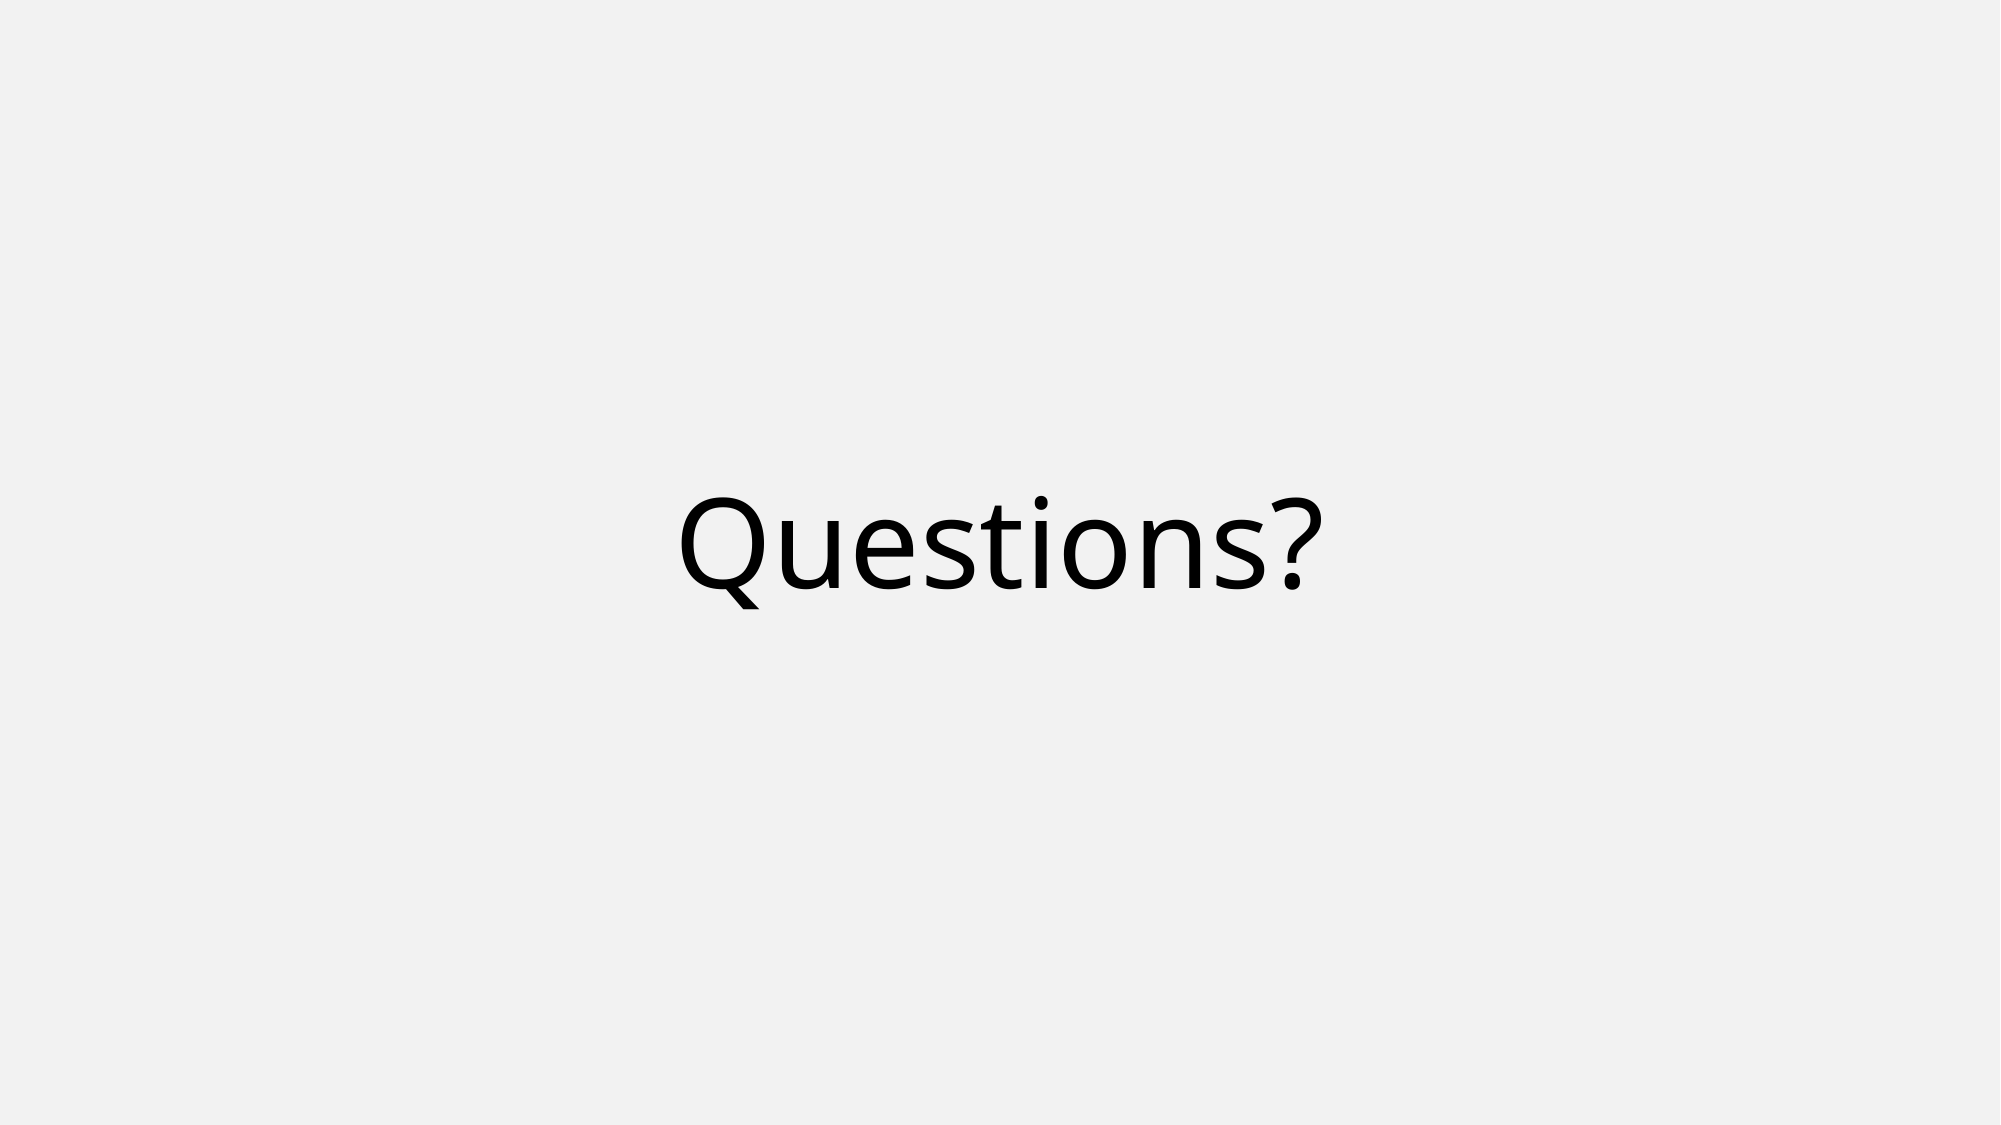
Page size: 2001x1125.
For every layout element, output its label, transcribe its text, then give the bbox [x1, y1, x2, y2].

text_box Questions? [301, 456, 1699, 622]
